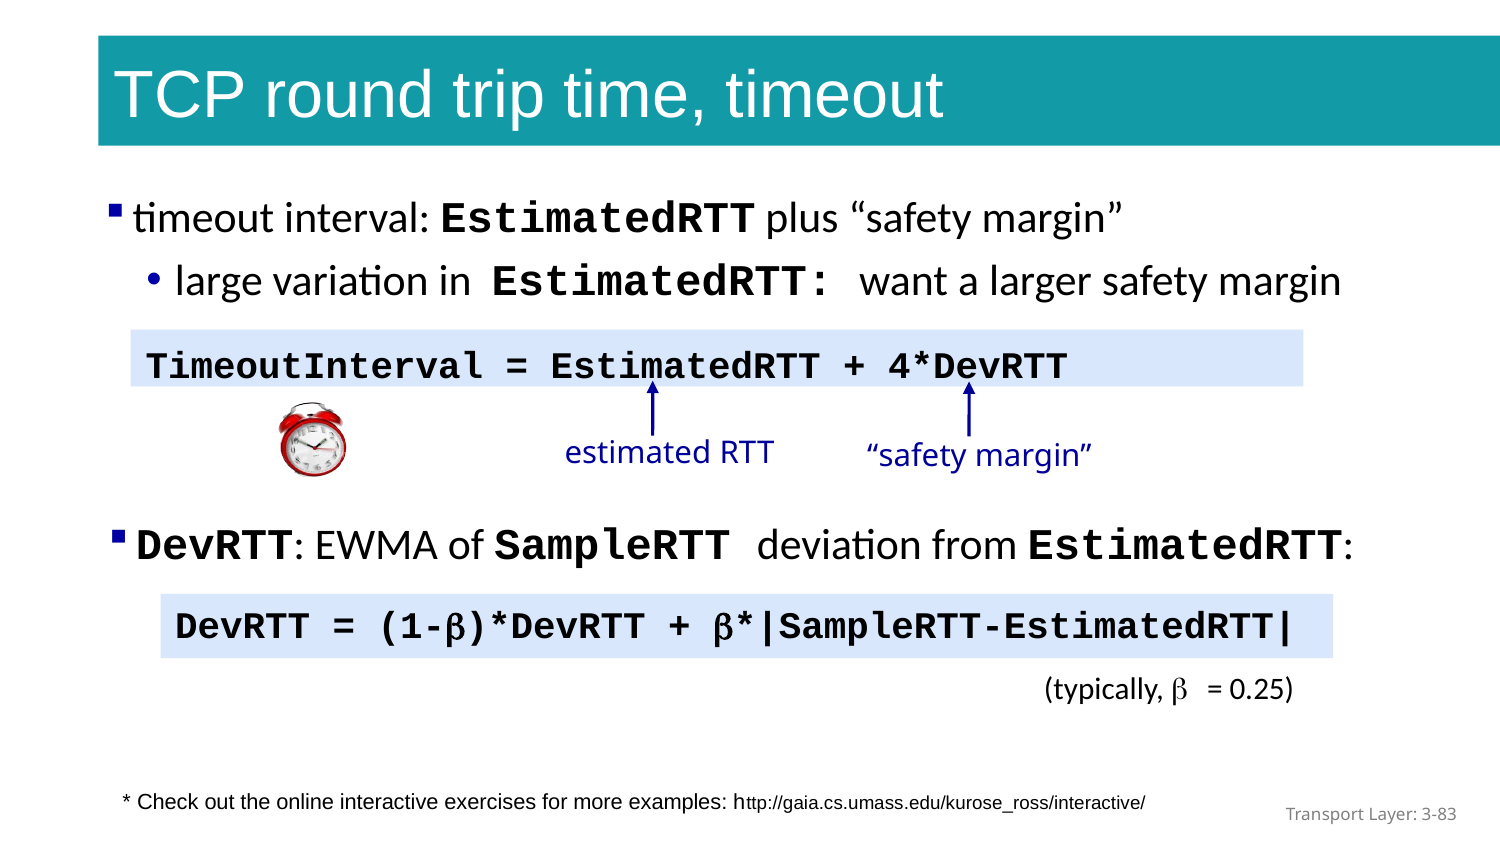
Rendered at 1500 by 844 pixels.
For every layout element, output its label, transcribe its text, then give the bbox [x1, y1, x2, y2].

title TCP round trip time, timeout [98, 35, 1500, 146]
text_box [160, 593, 1446, 715]
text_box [130, 329, 1304, 481]
text_box timeout interval: EstimatedRTT plus “safety margin” large variation in EstimatedRTT: want a larger safety margin [78, 189, 1472, 328]
text_box * Check out the online interactive exercises for more examples: http://gaia.cs.umass.edu/kurose_ross/interactive/ [107, 780, 1341, 822]
slide_number Transport Layer: 3-83 [1134, 792, 1472, 838]
text_box DevRTT: EWMA of SampleRTT deviation from EstimatedRTT: [81, 515, 1475, 583]
